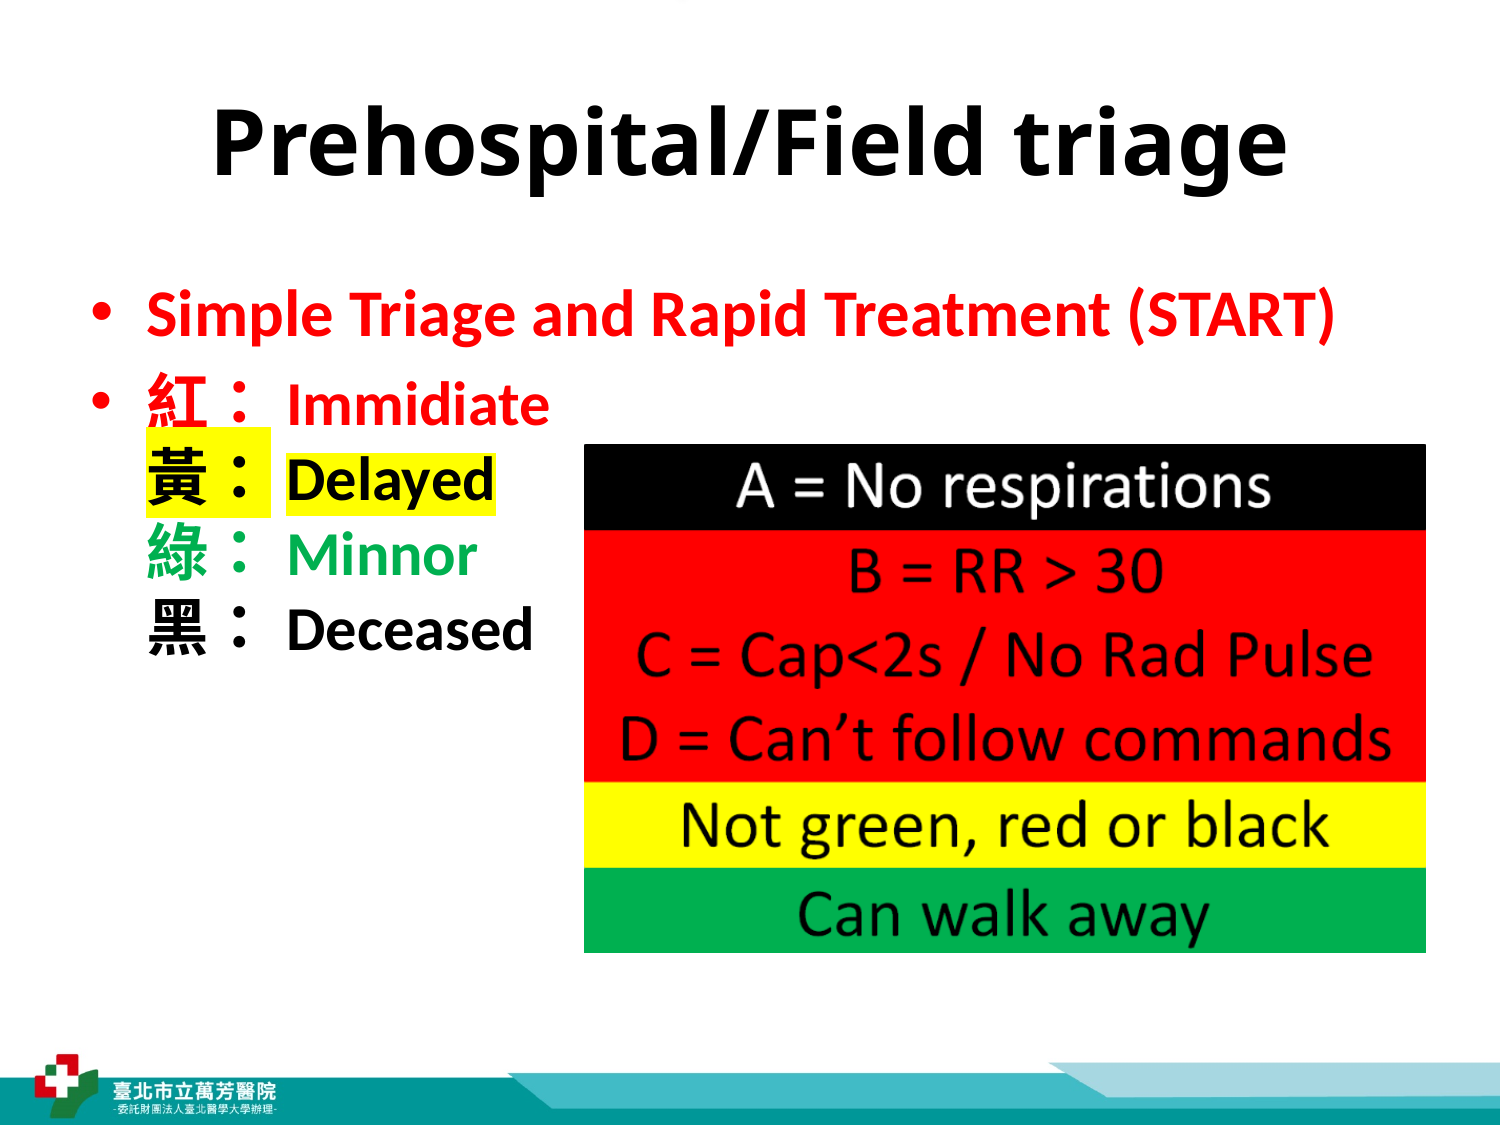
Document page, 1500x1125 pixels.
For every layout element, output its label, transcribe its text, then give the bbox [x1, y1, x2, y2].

picture [0, 0, 1500, 1125]
list Simple Triage and Rapid Treatment (START) 紅：Immidiate 黃：Delayed 綠：Minnor 黑：Deceased [75, 262, 1425, 1005]
title Prehospital/Field triage [75, 45, 1425, 233]
